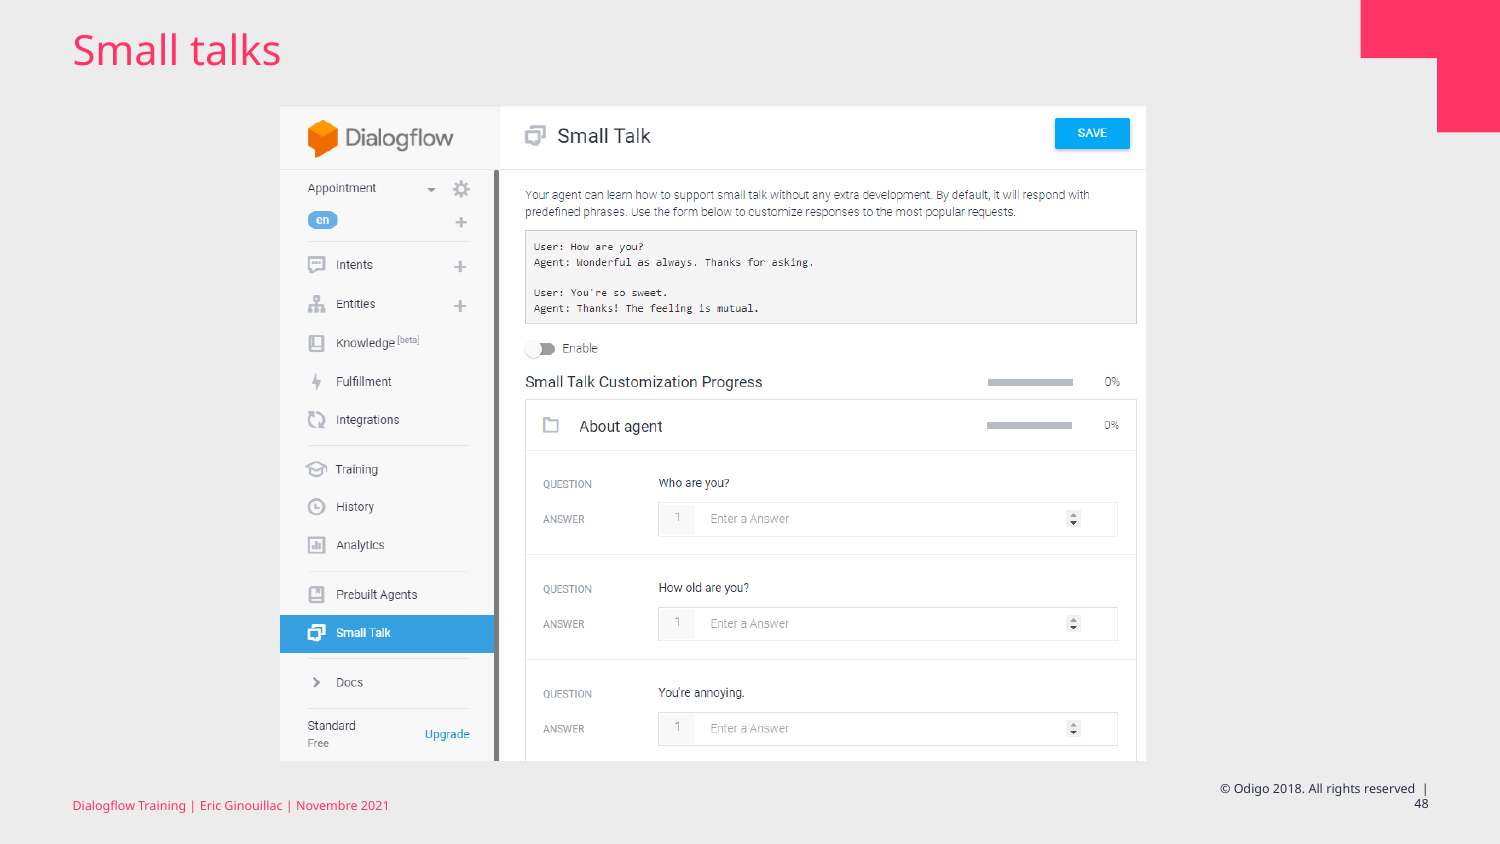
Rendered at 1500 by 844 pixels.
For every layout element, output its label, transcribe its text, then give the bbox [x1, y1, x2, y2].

picture [280, 105, 1146, 761]
title Small talks [1, 0, 1146, 133]
